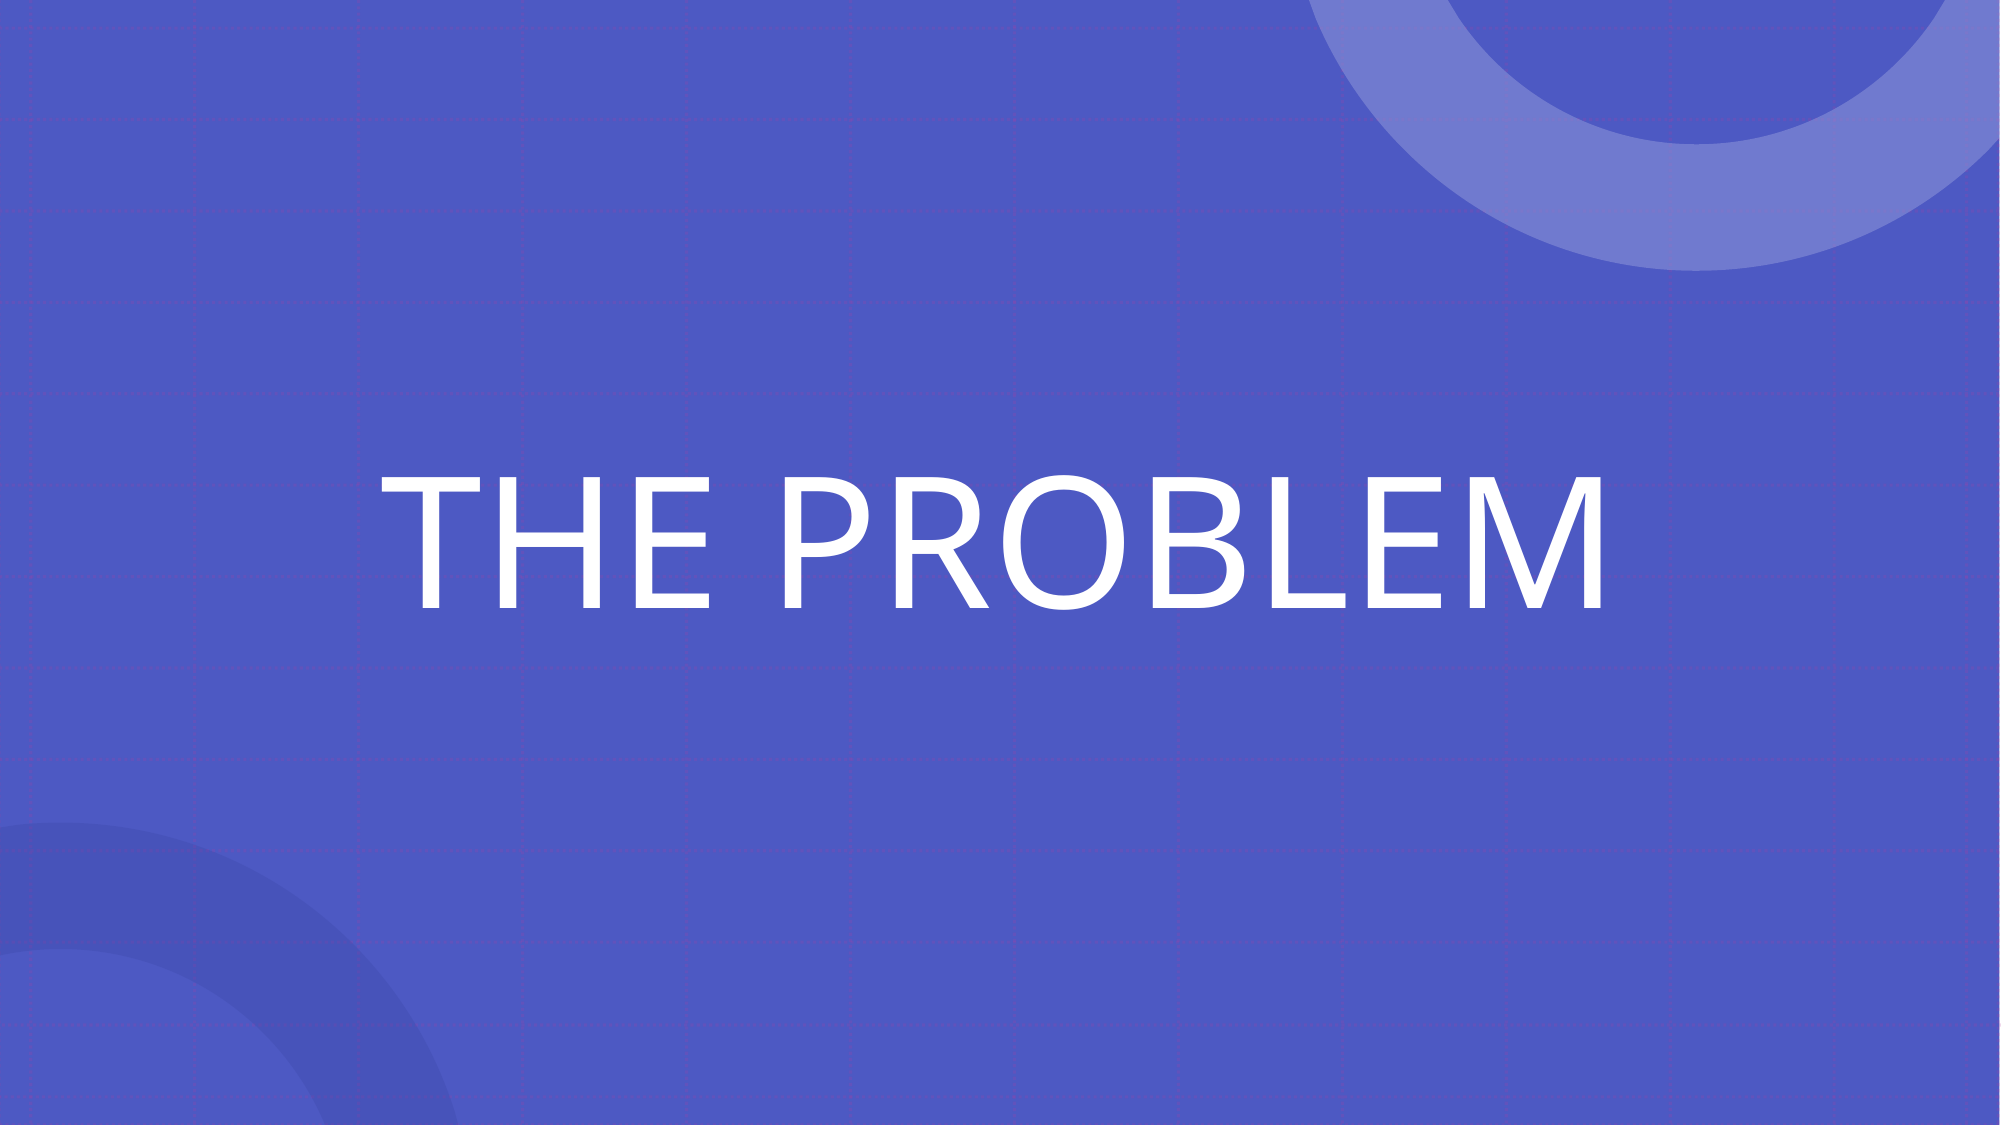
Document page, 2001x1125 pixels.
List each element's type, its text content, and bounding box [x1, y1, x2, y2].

title THE PROBLEM [249, 76, 1750, 656]
